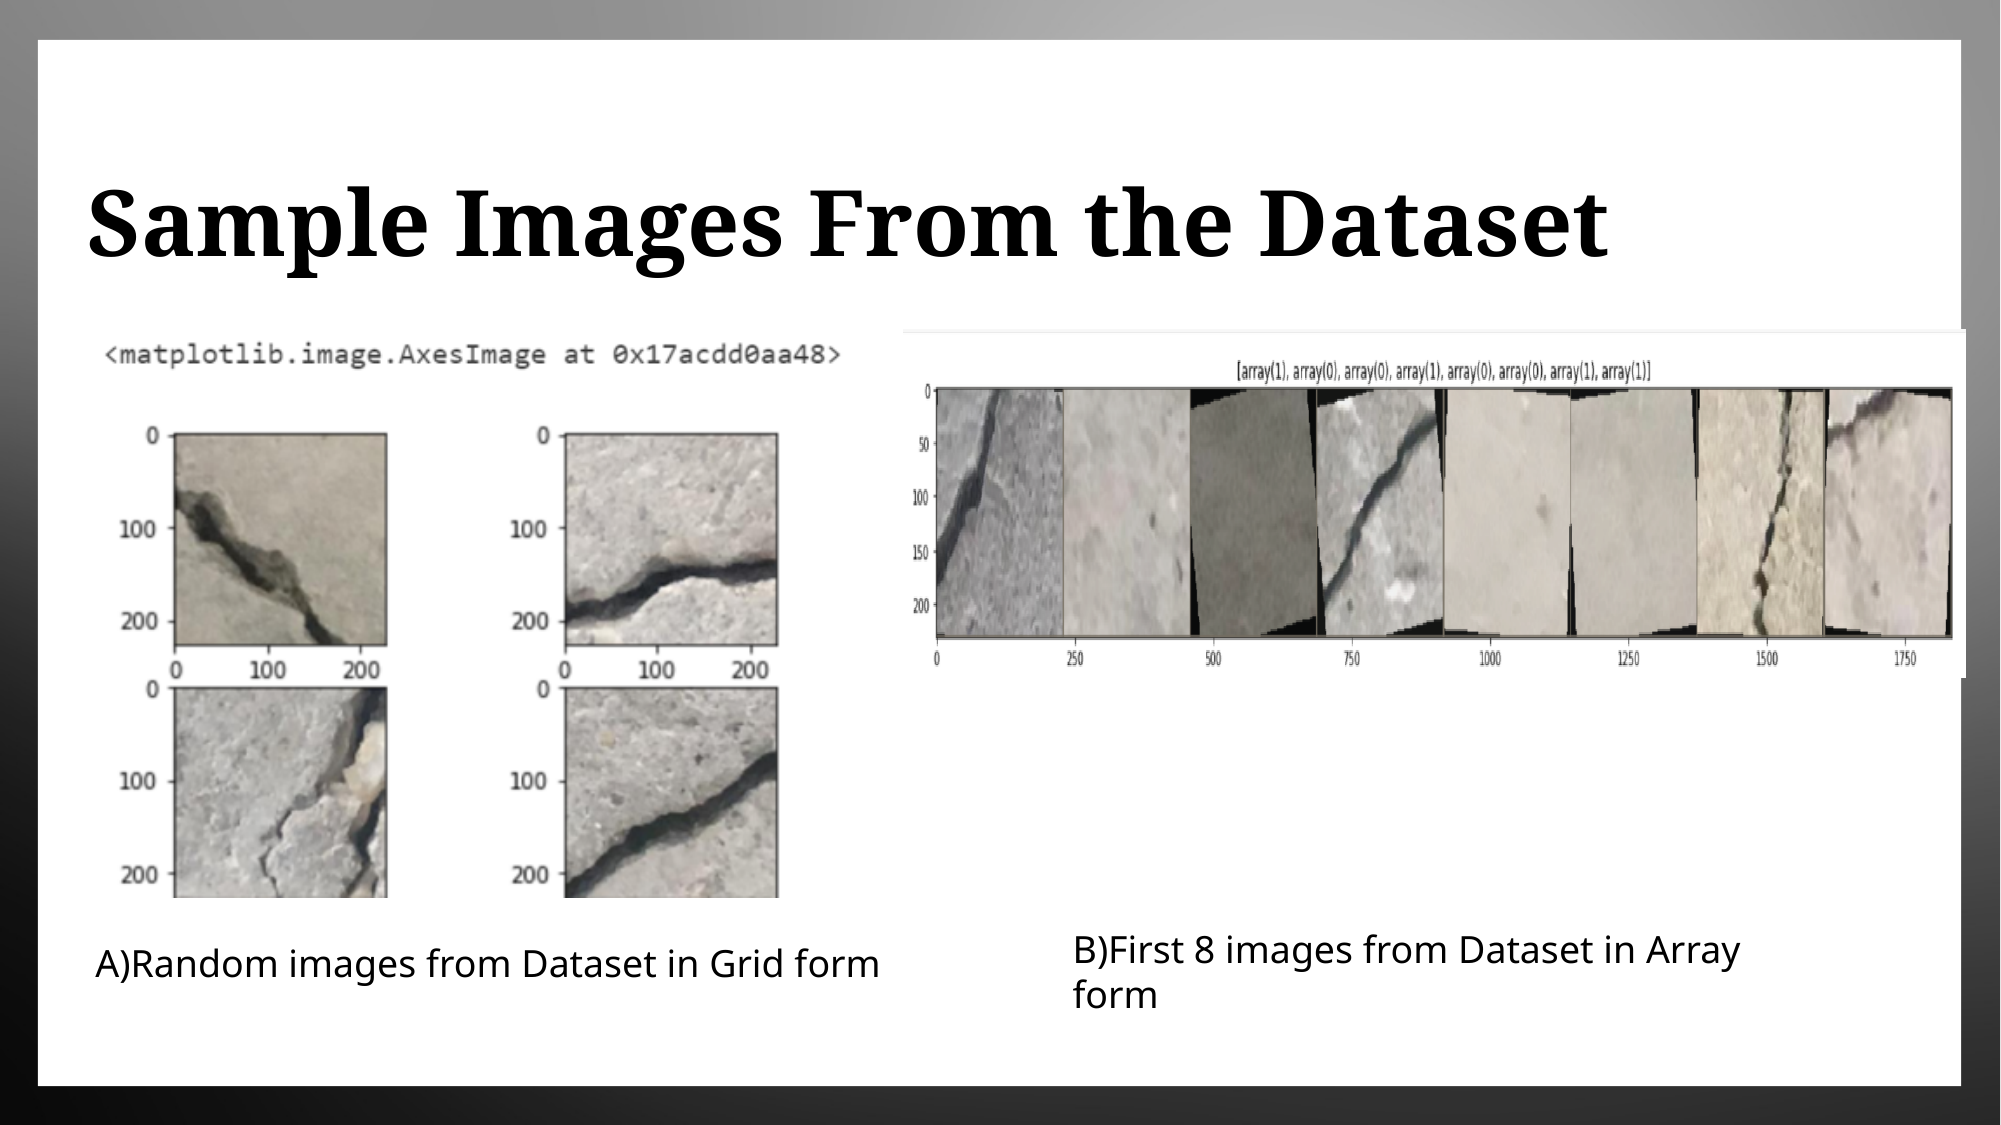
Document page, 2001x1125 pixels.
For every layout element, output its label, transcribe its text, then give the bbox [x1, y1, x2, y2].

title Sample Images From the Dataset [72, 83, 1759, 371]
text_box B)First 8 images from Dataset in Array form [1057, 918, 1797, 1069]
picture [902, 329, 1966, 679]
picture [80, 329, 850, 898]
list A)Random images from Dataset in Grid form [72, 937, 1016, 1125]
